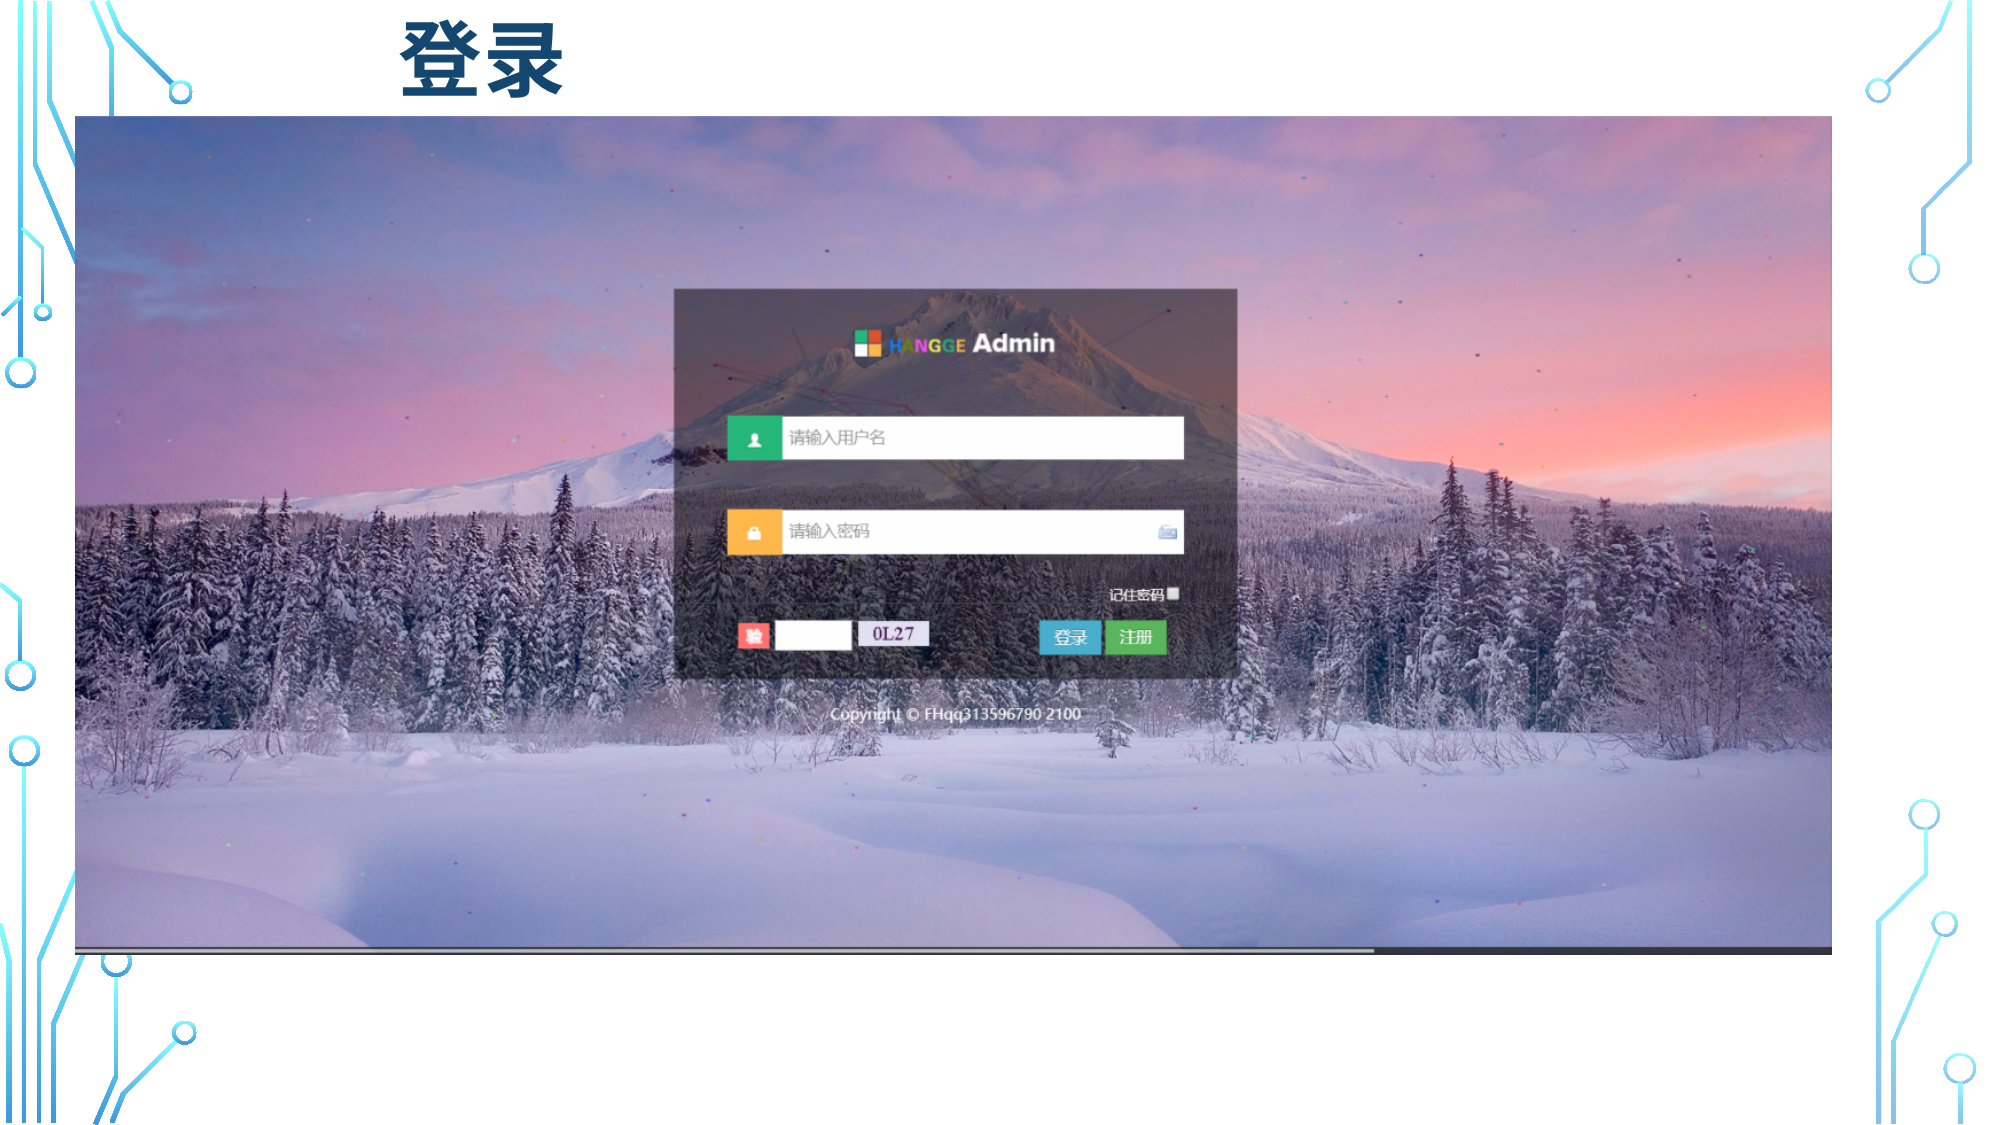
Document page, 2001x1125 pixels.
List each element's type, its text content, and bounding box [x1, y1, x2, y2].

picture [74, 115, 1832, 955]
text_box 登录 [383, 0, 582, 115]
